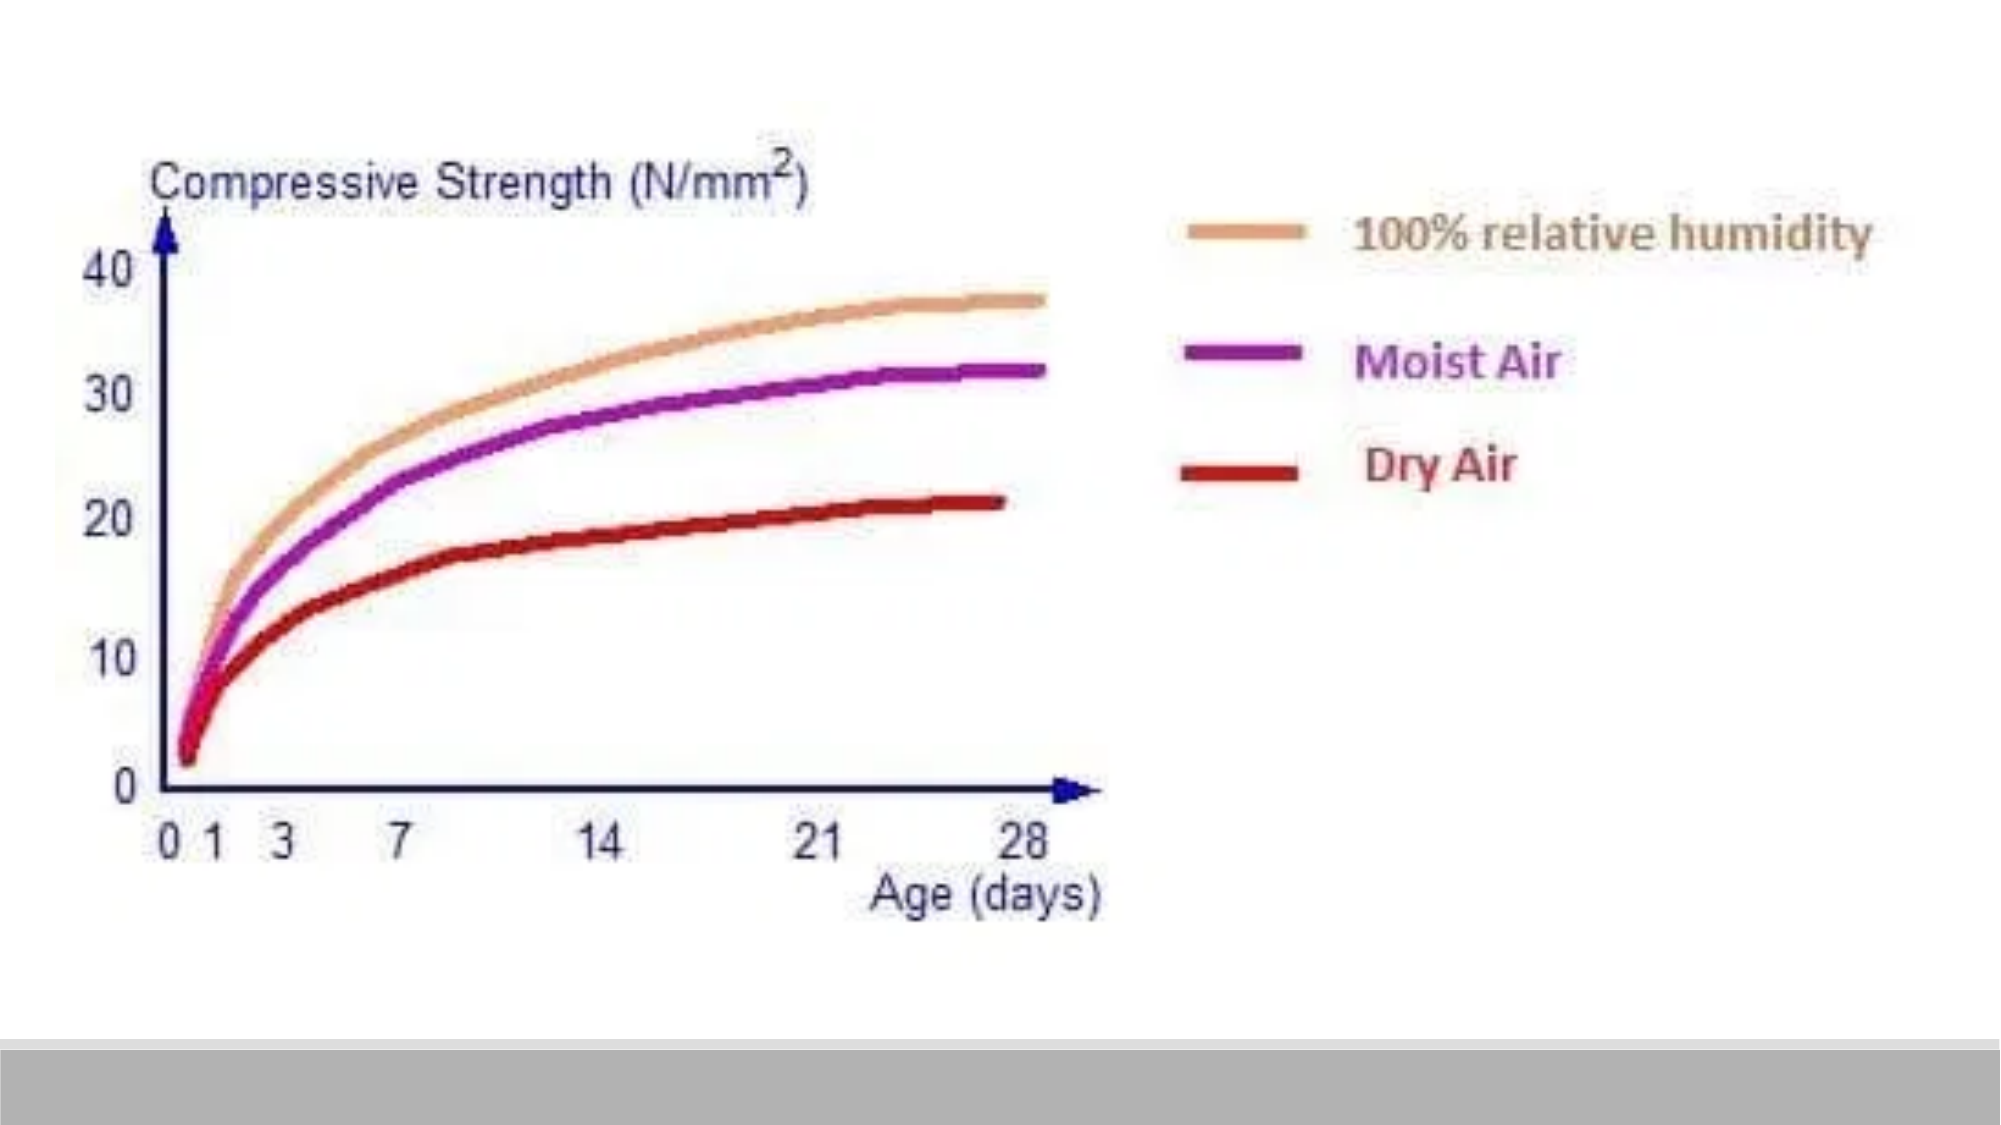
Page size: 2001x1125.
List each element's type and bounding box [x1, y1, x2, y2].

picture [54, 101, 1941, 970]
